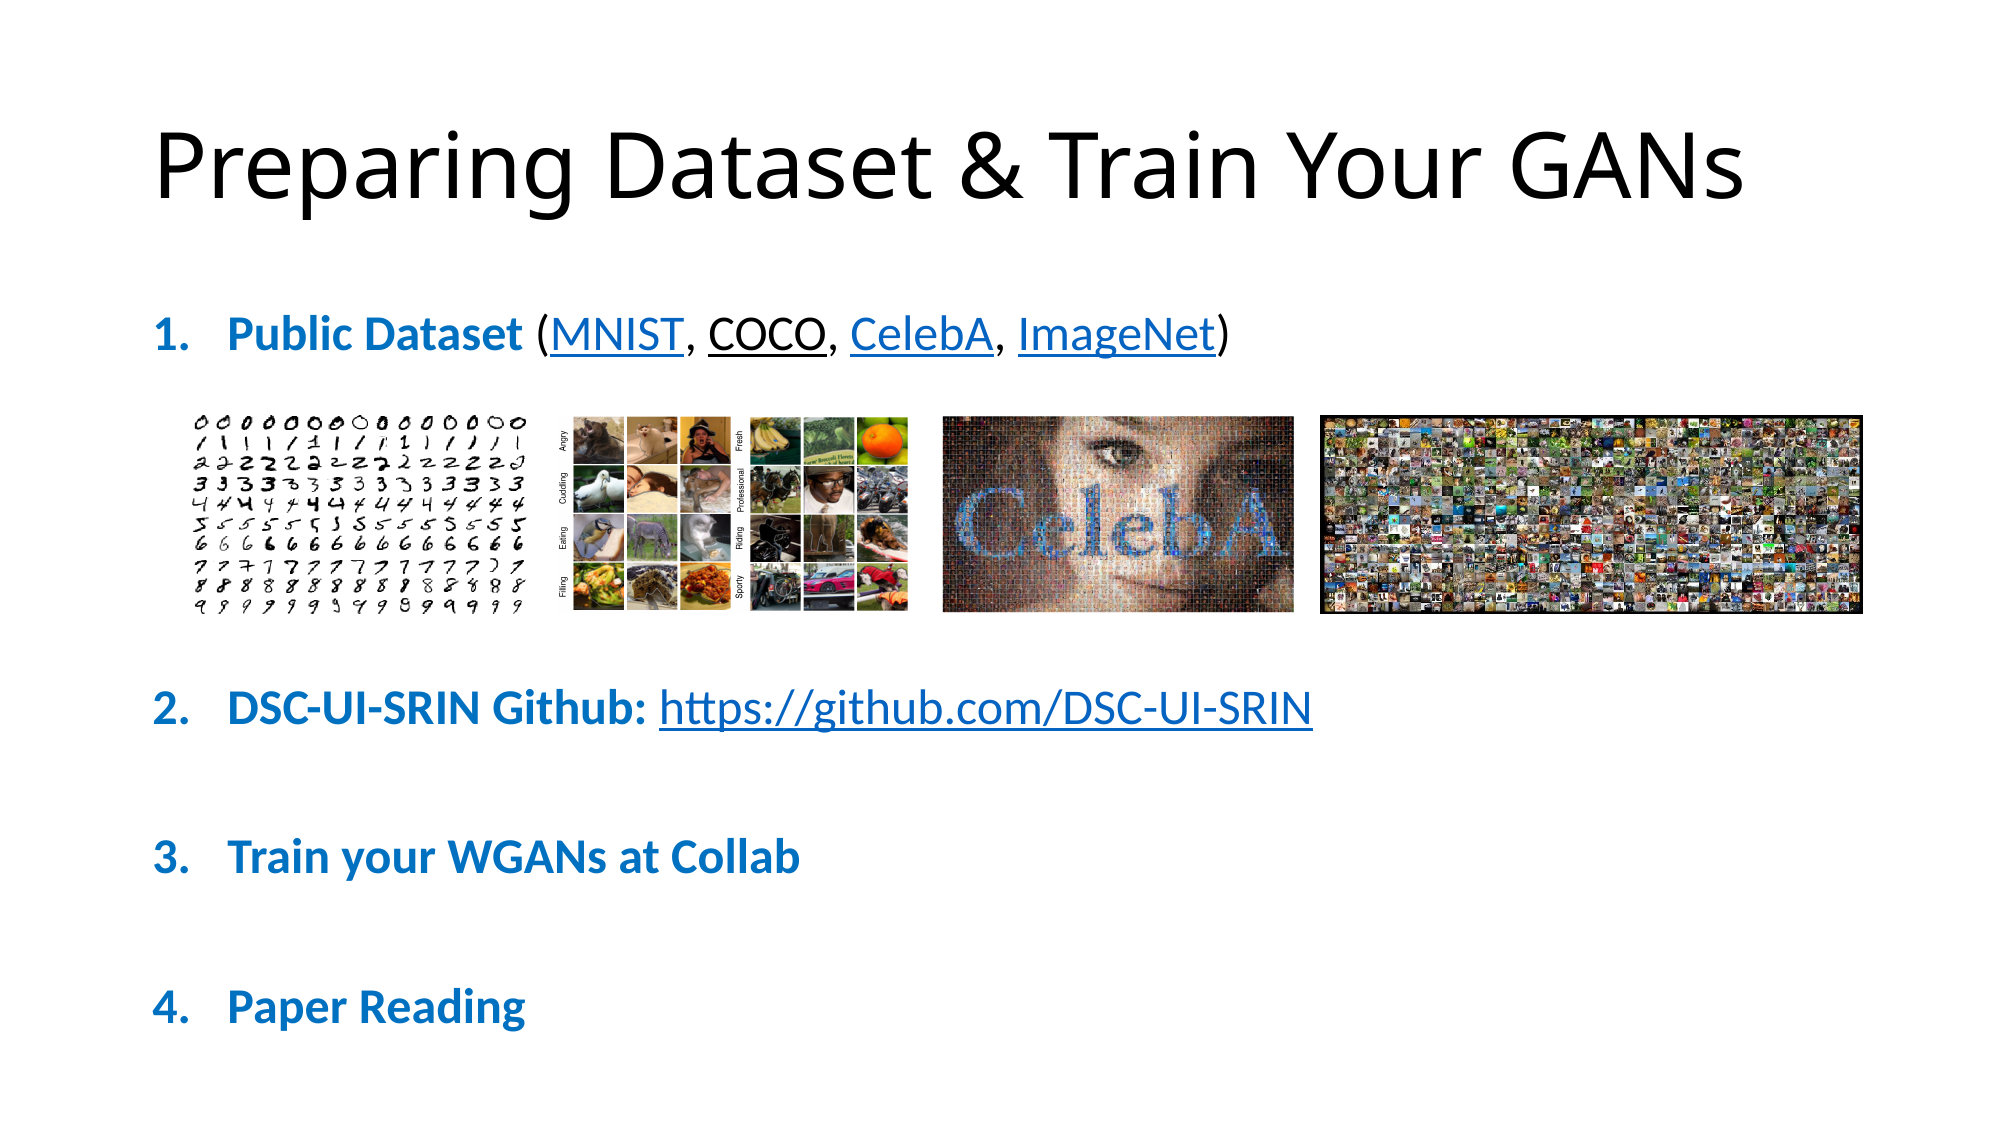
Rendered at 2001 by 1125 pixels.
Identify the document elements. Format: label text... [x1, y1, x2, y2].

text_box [192, 415, 1863, 614]
list Public Dataset (MNIST, COCO, CelebA, ImageNet) DSC-UI-SRIN Github: https://github.com/DSC-UI-SRIN Train your WGANs at Collab Paper Reading [137, 299, 1863, 1014]
title Preparing Dataset & Train Your GANs [137, 59, 1863, 278]
